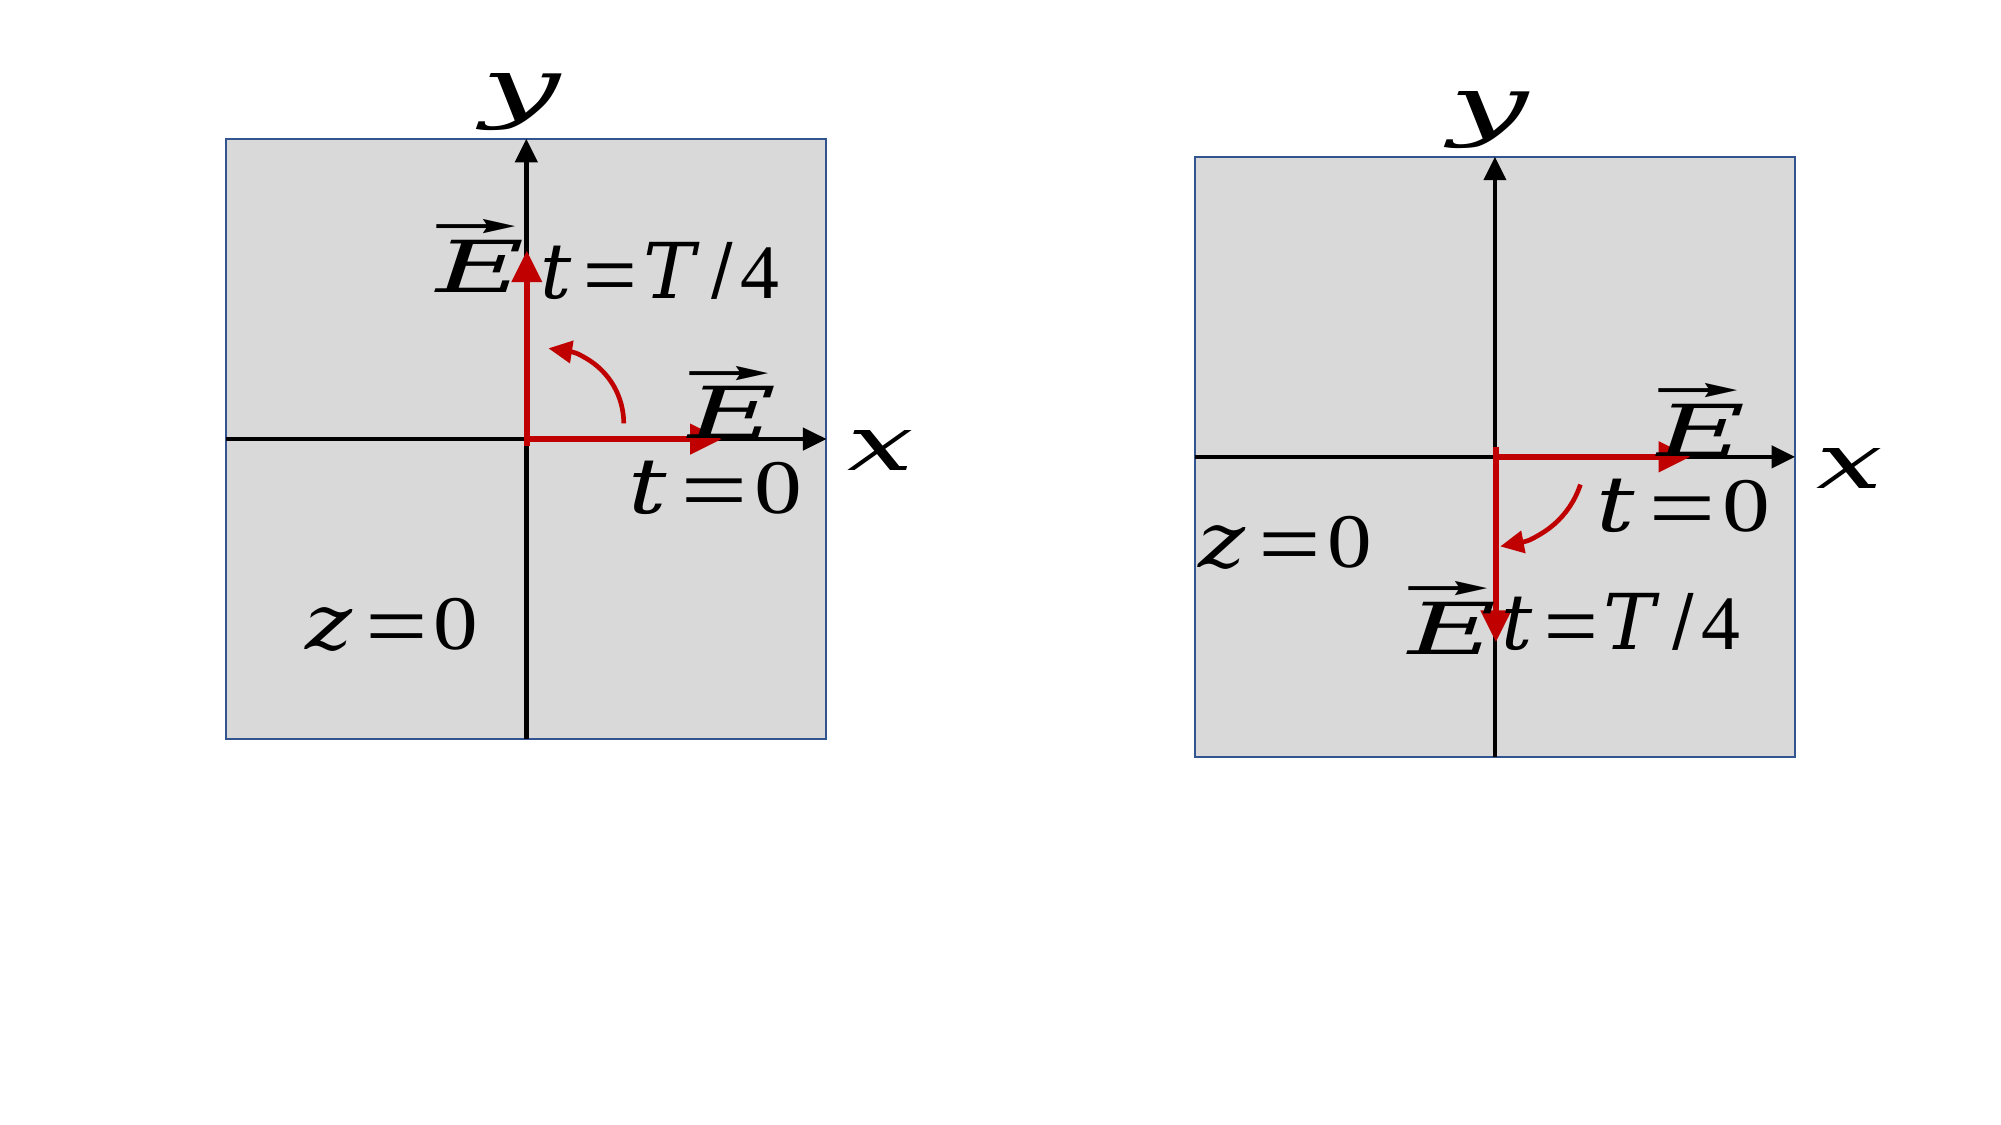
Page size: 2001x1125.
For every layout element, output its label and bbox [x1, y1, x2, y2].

text_box [548, 349, 625, 424]
text_box [1496, 457, 1581, 544]
text_box [527, 138, 827, 438]
text_box [549, 340, 571, 348]
text_box [1194, 156, 1796, 758]
text_box [225, 138, 526, 740]
text_box [1500, 545, 1523, 553]
text_box [525, 440, 827, 740]
